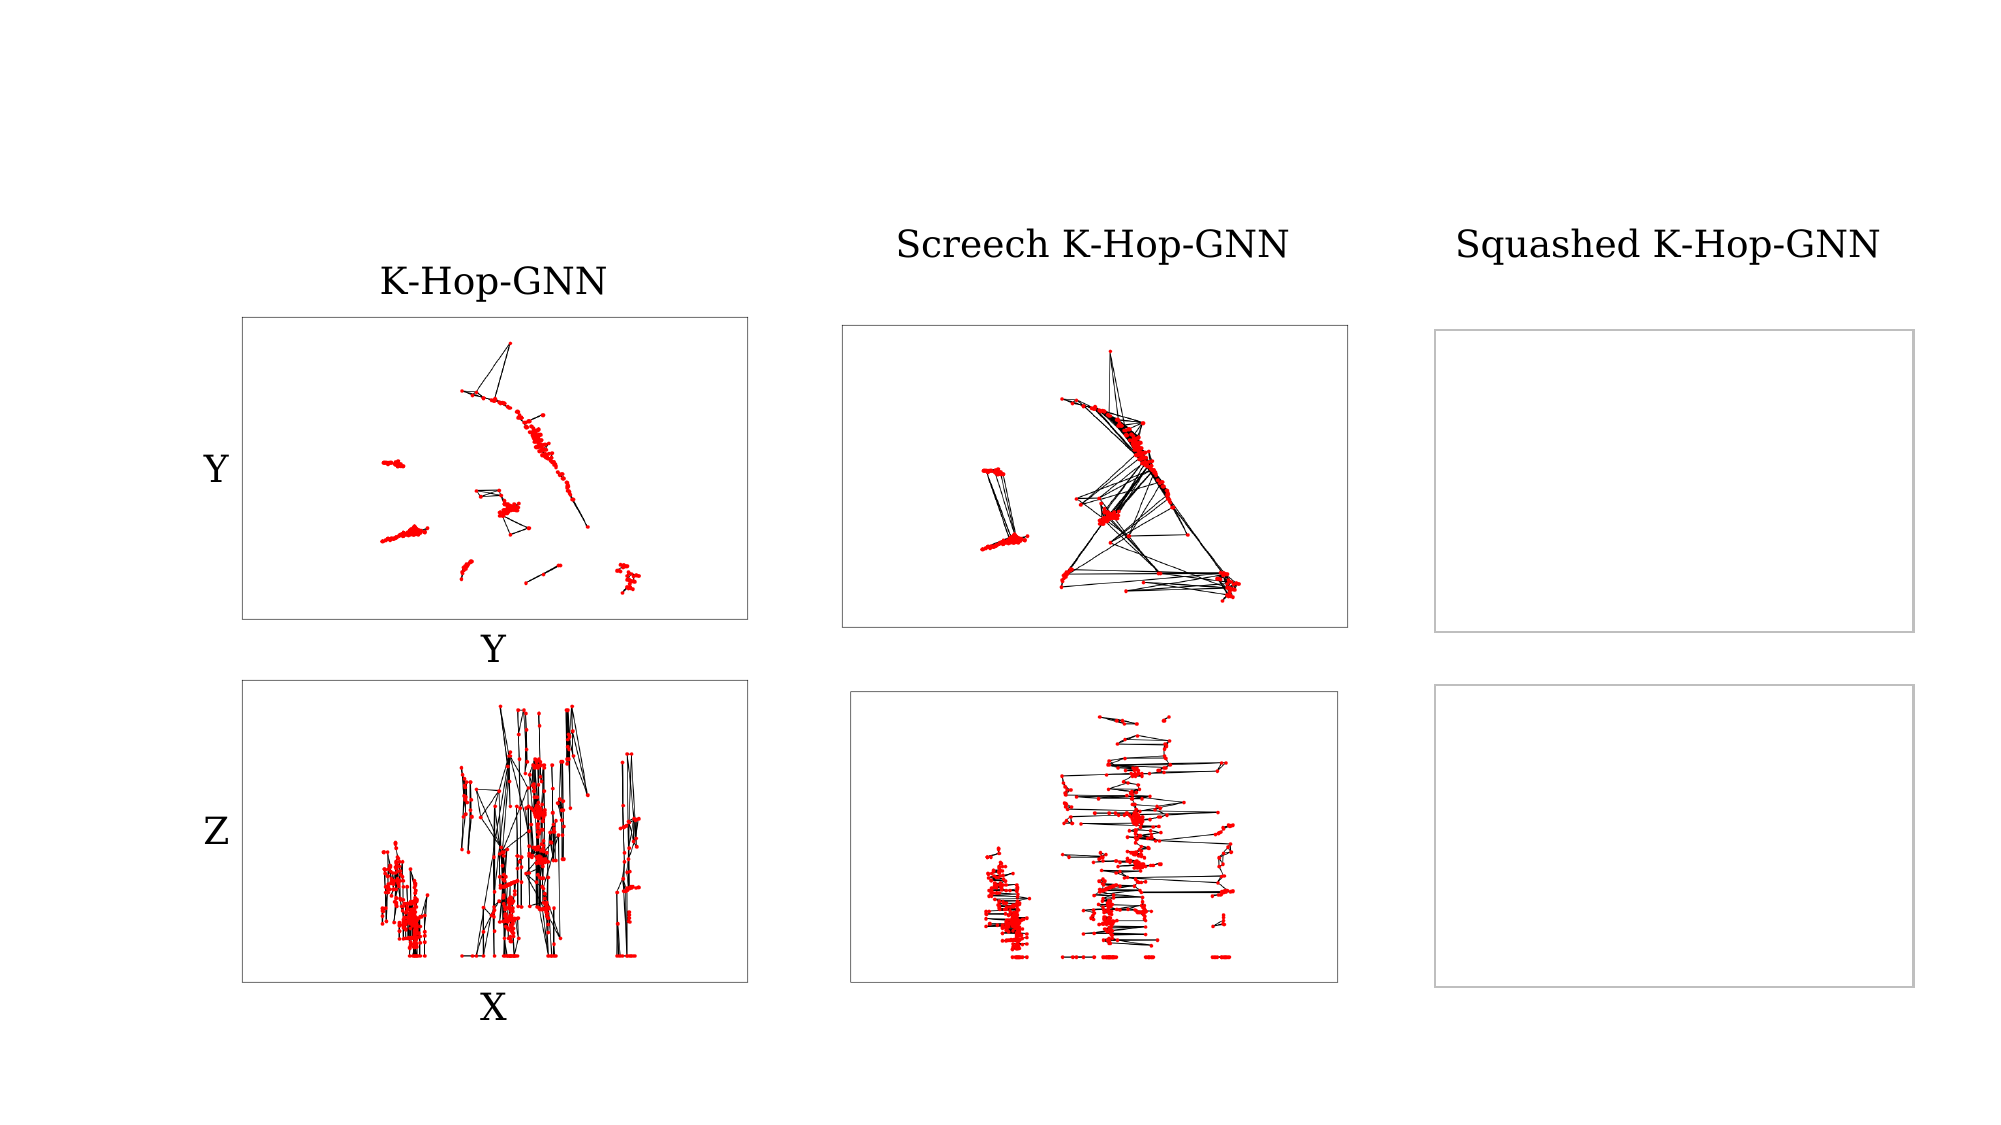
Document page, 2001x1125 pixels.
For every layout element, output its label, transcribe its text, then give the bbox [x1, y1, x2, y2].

text_box Y [177, 437, 234, 498]
picture [834, 318, 1353, 633]
text_box X [455, 988, 533, 1036]
text_box Z [177, 799, 234, 860]
text_box K-Hop-GNN [325, 249, 662, 310]
text_box [1434, 329, 1915, 633]
picture [234, 673, 753, 988]
picture [234, 310, 753, 625]
picture [844, 685, 1343, 988]
text_box [1434, 684, 1915, 988]
text_box Y [455, 625, 533, 673]
